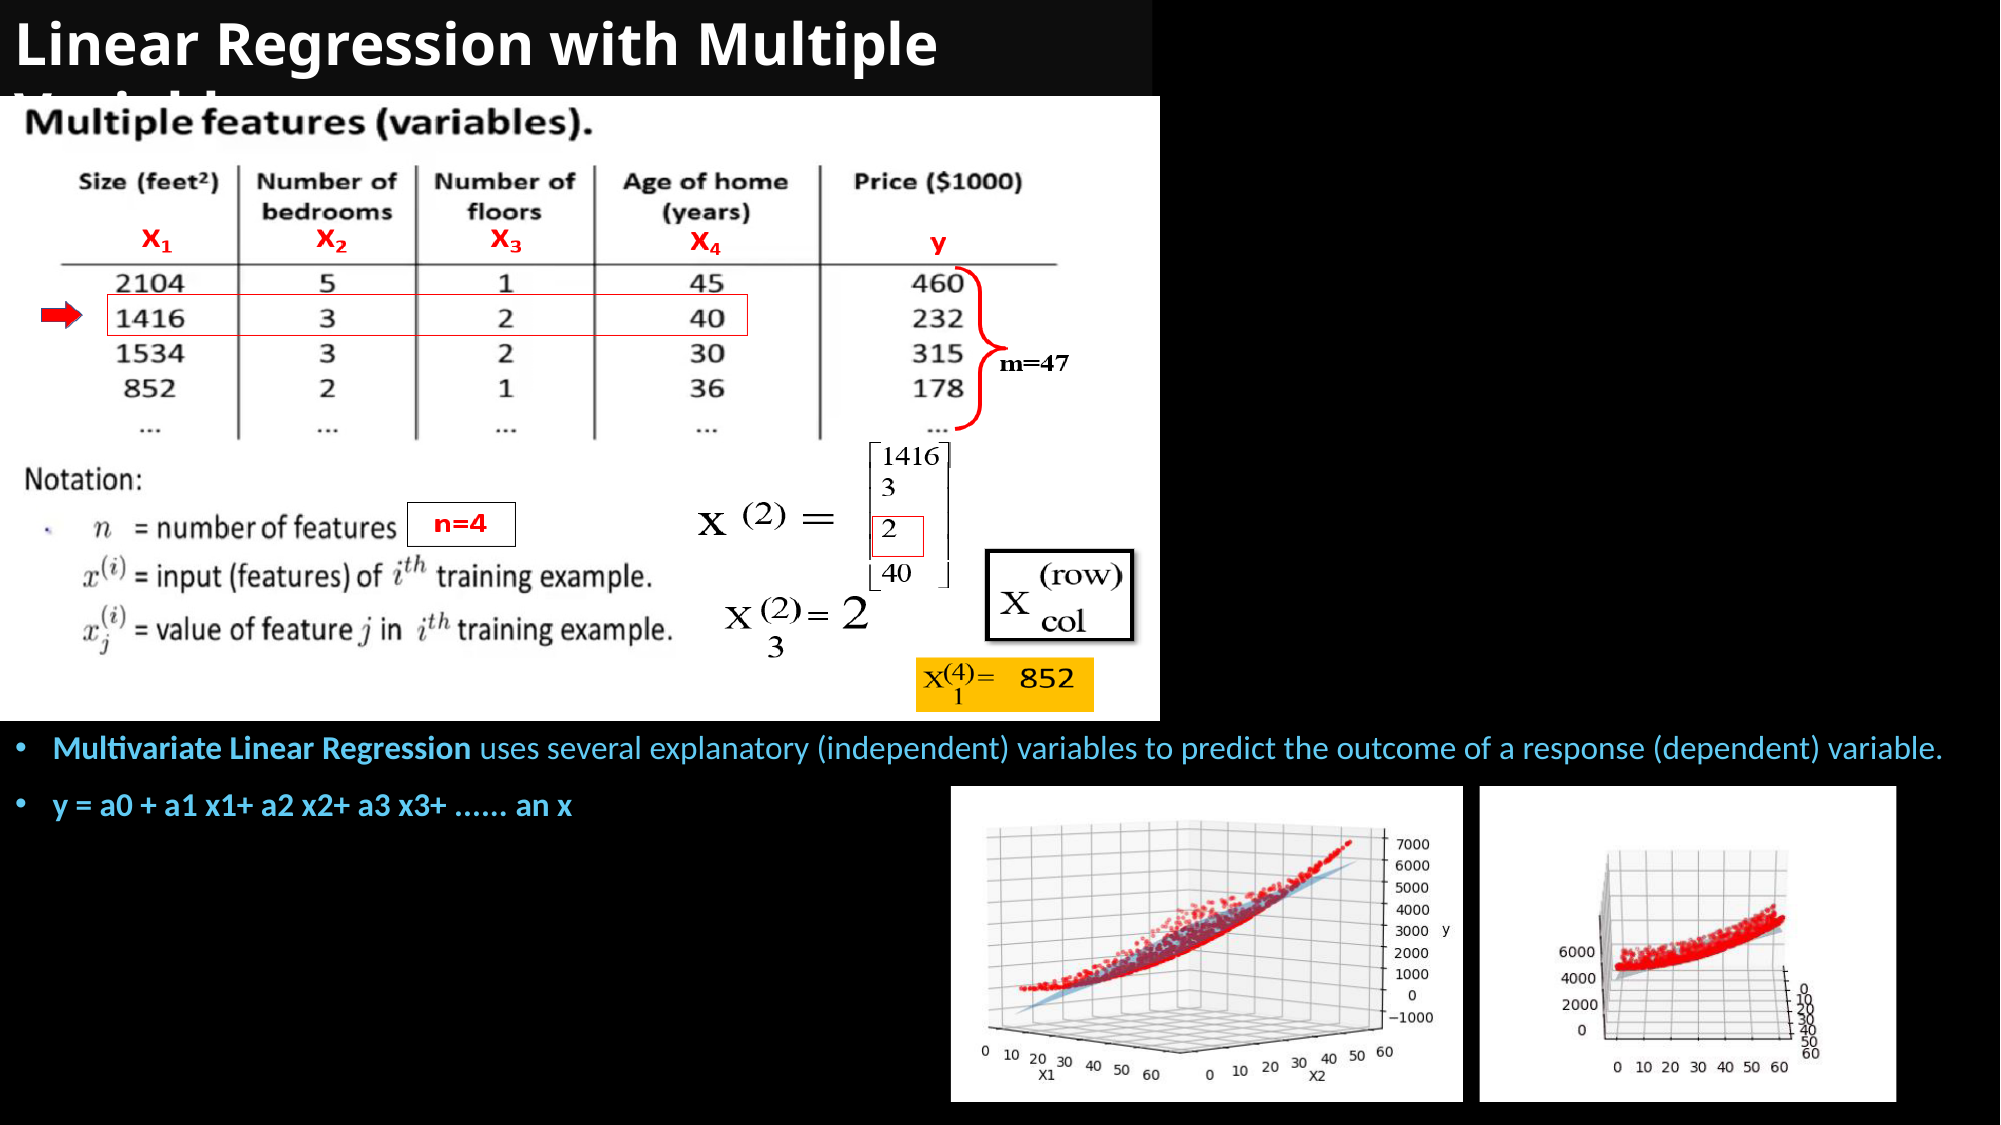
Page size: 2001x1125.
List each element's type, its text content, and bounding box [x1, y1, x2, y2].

list Multivariate Linear Regression uses several explanatory (independent) variables to predict the outcome of a response (dependent) variable. y = a0 + a1 x1+ a2 x2+ a3 x3+ ...... an x [0, 723, 2000, 851]
picture [0, 95, 1160, 721]
text_box Linear Regression with Multiple Variables [0, 0, 1153, 95]
picture [950, 785, 1464, 1102]
picture [1479, 785, 1897, 1102]
